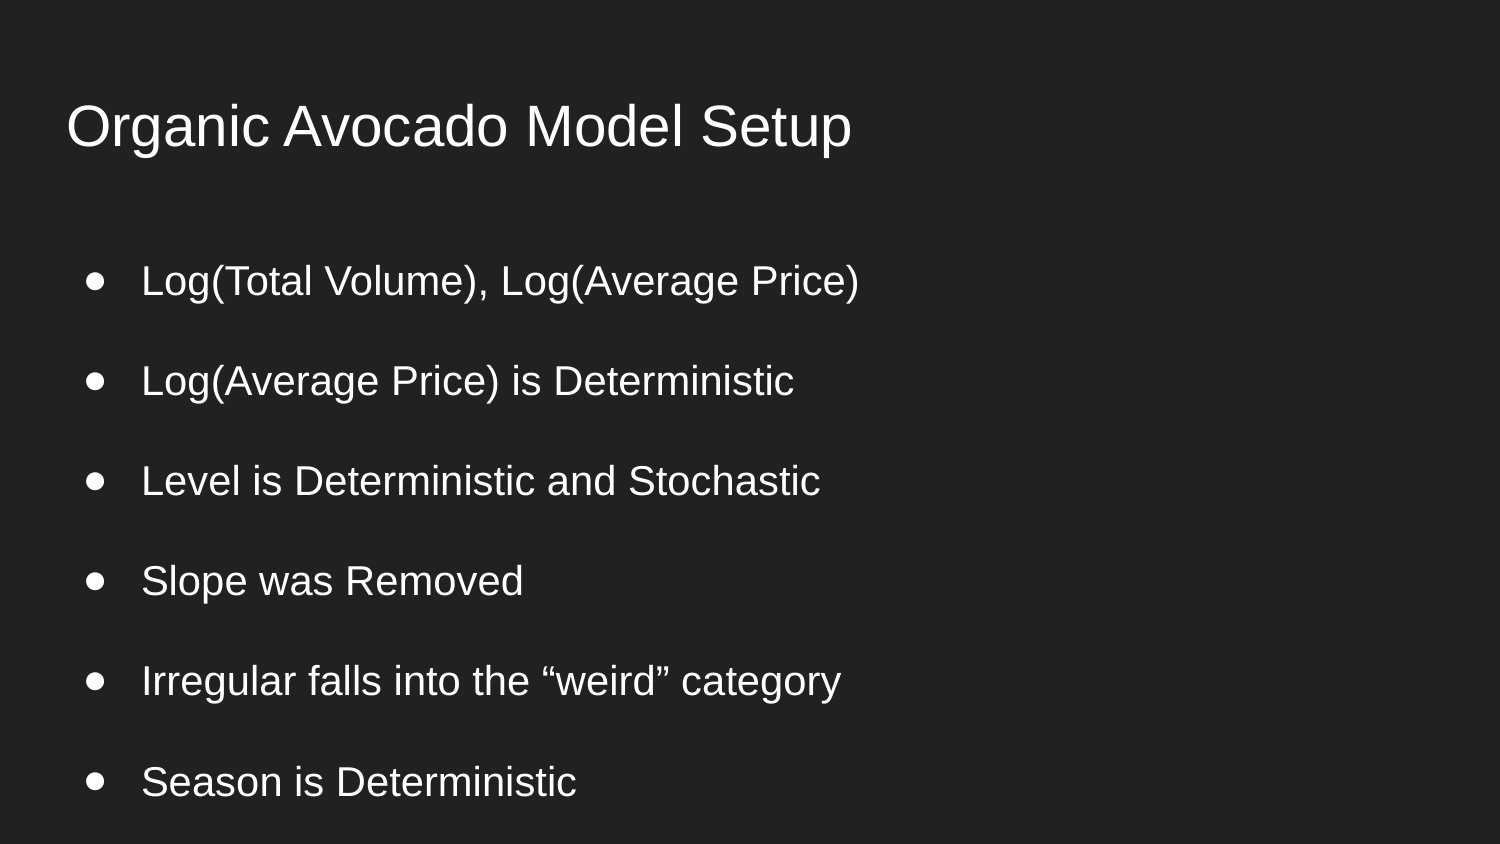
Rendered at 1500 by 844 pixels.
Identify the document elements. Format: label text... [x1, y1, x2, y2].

list Log(Total Volume), Log(Average Price) Log(Average Price) is Deterministic Level is Deterministic and Stochastic Slope was Removed Irregular falls into the “weird” category Season is Deterministic [51, 189, 1449, 750]
title Organic Avocado Model Setup [51, 72, 1449, 167]
